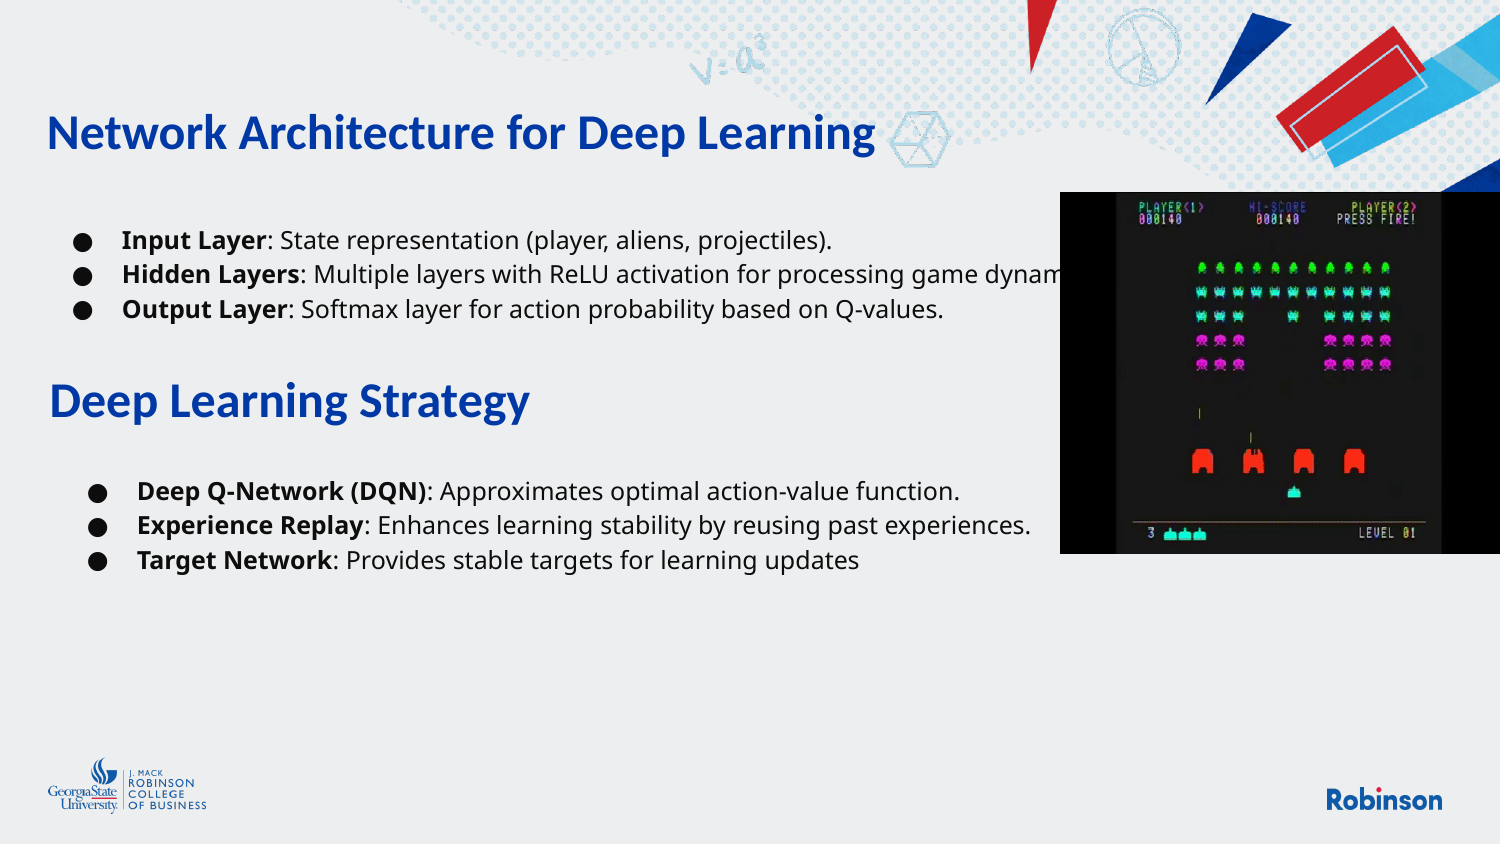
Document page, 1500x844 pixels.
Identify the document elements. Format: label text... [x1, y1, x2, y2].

title Network Architecture for Deep Learning [46, 19, 1454, 161]
picture [0, 0, 1500, 844]
title Deep Learning Strategy [27, 287, 1055, 429]
text_box Deep Q-Network (DQN): Approximates optimal action-value function. Experience Replay: Enhances learning stability by reusing past experiences. Target Network: Provides stable targets for learning updates [46, 456, 1102, 643]
list Input Layer: State representation (player, aliens, projectiles). Hidden Layers: Multiple layers with ReLU activation for processing game dynamics. Output Layer: Softmax layer for action probability based on Q-values. [46, 220, 1055, 287]
